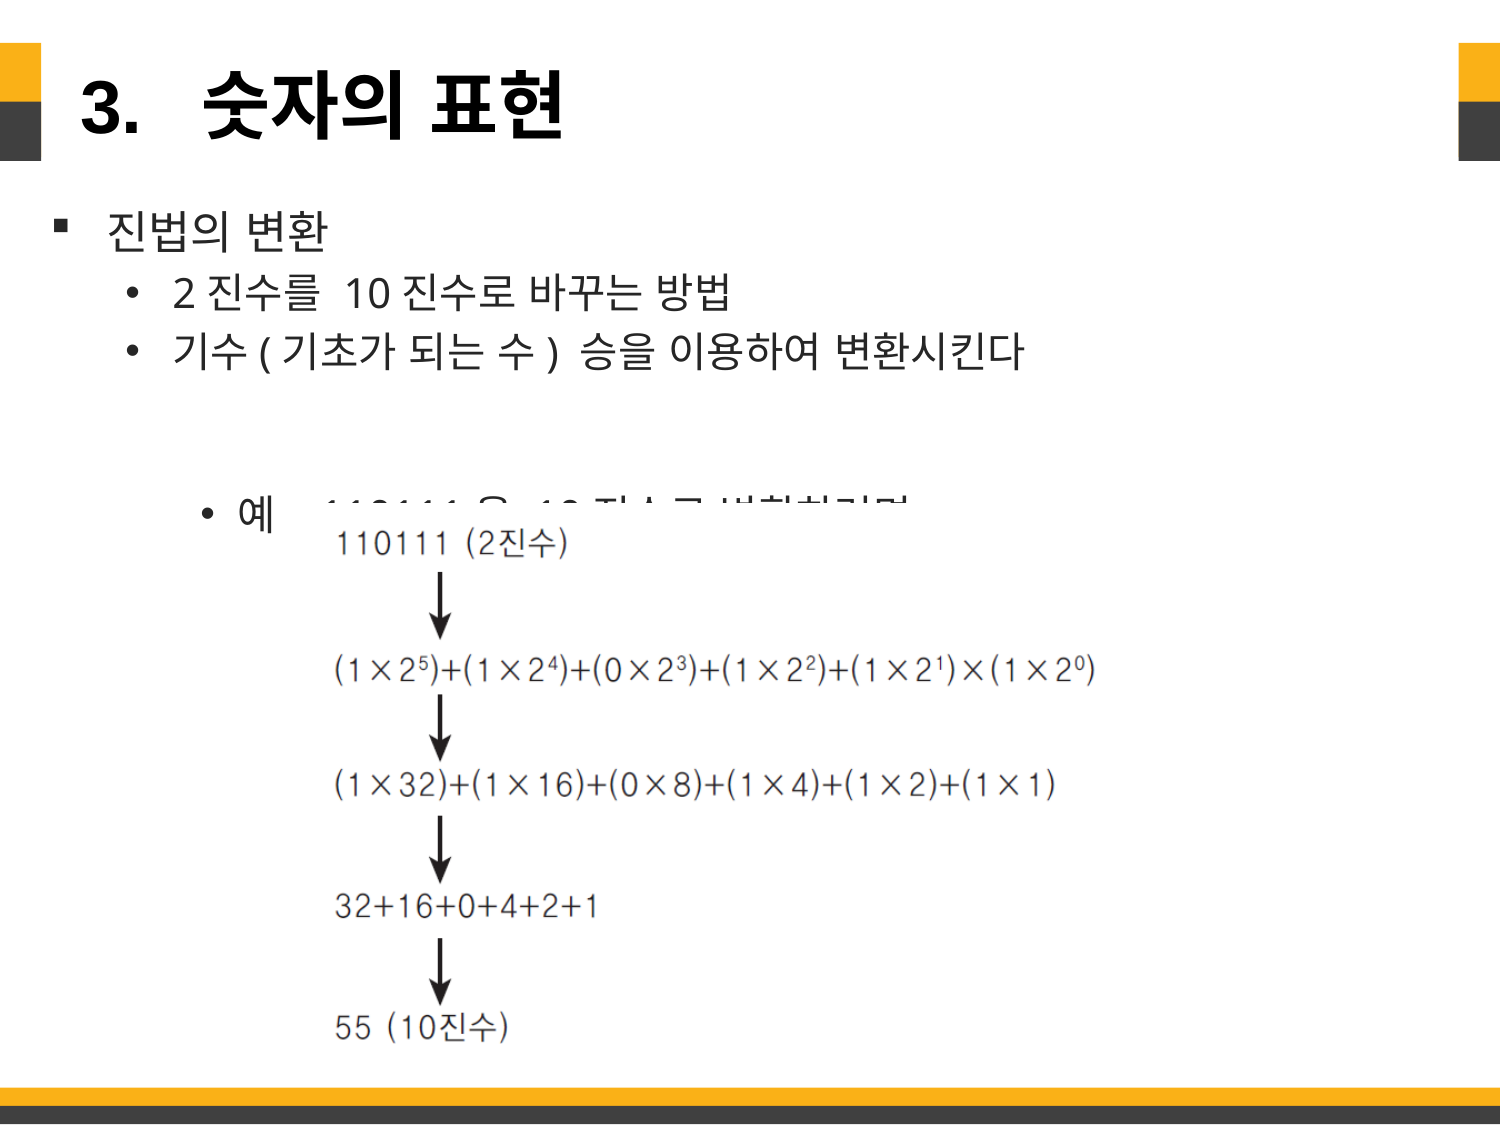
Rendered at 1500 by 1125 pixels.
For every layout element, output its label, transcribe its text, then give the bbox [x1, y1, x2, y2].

title 3. 숫자의 표현 [64, 47, 1447, 161]
picture [288, 503, 1140, 1074]
list 진법의 변환 2진수를 10진수로 바꾸는 방법 기수(기초가 되는 수) 승을 이용하여 변환시킨다 예 : 110111을 10진수로 변환하려면 [35, 196, 1471, 1012]
